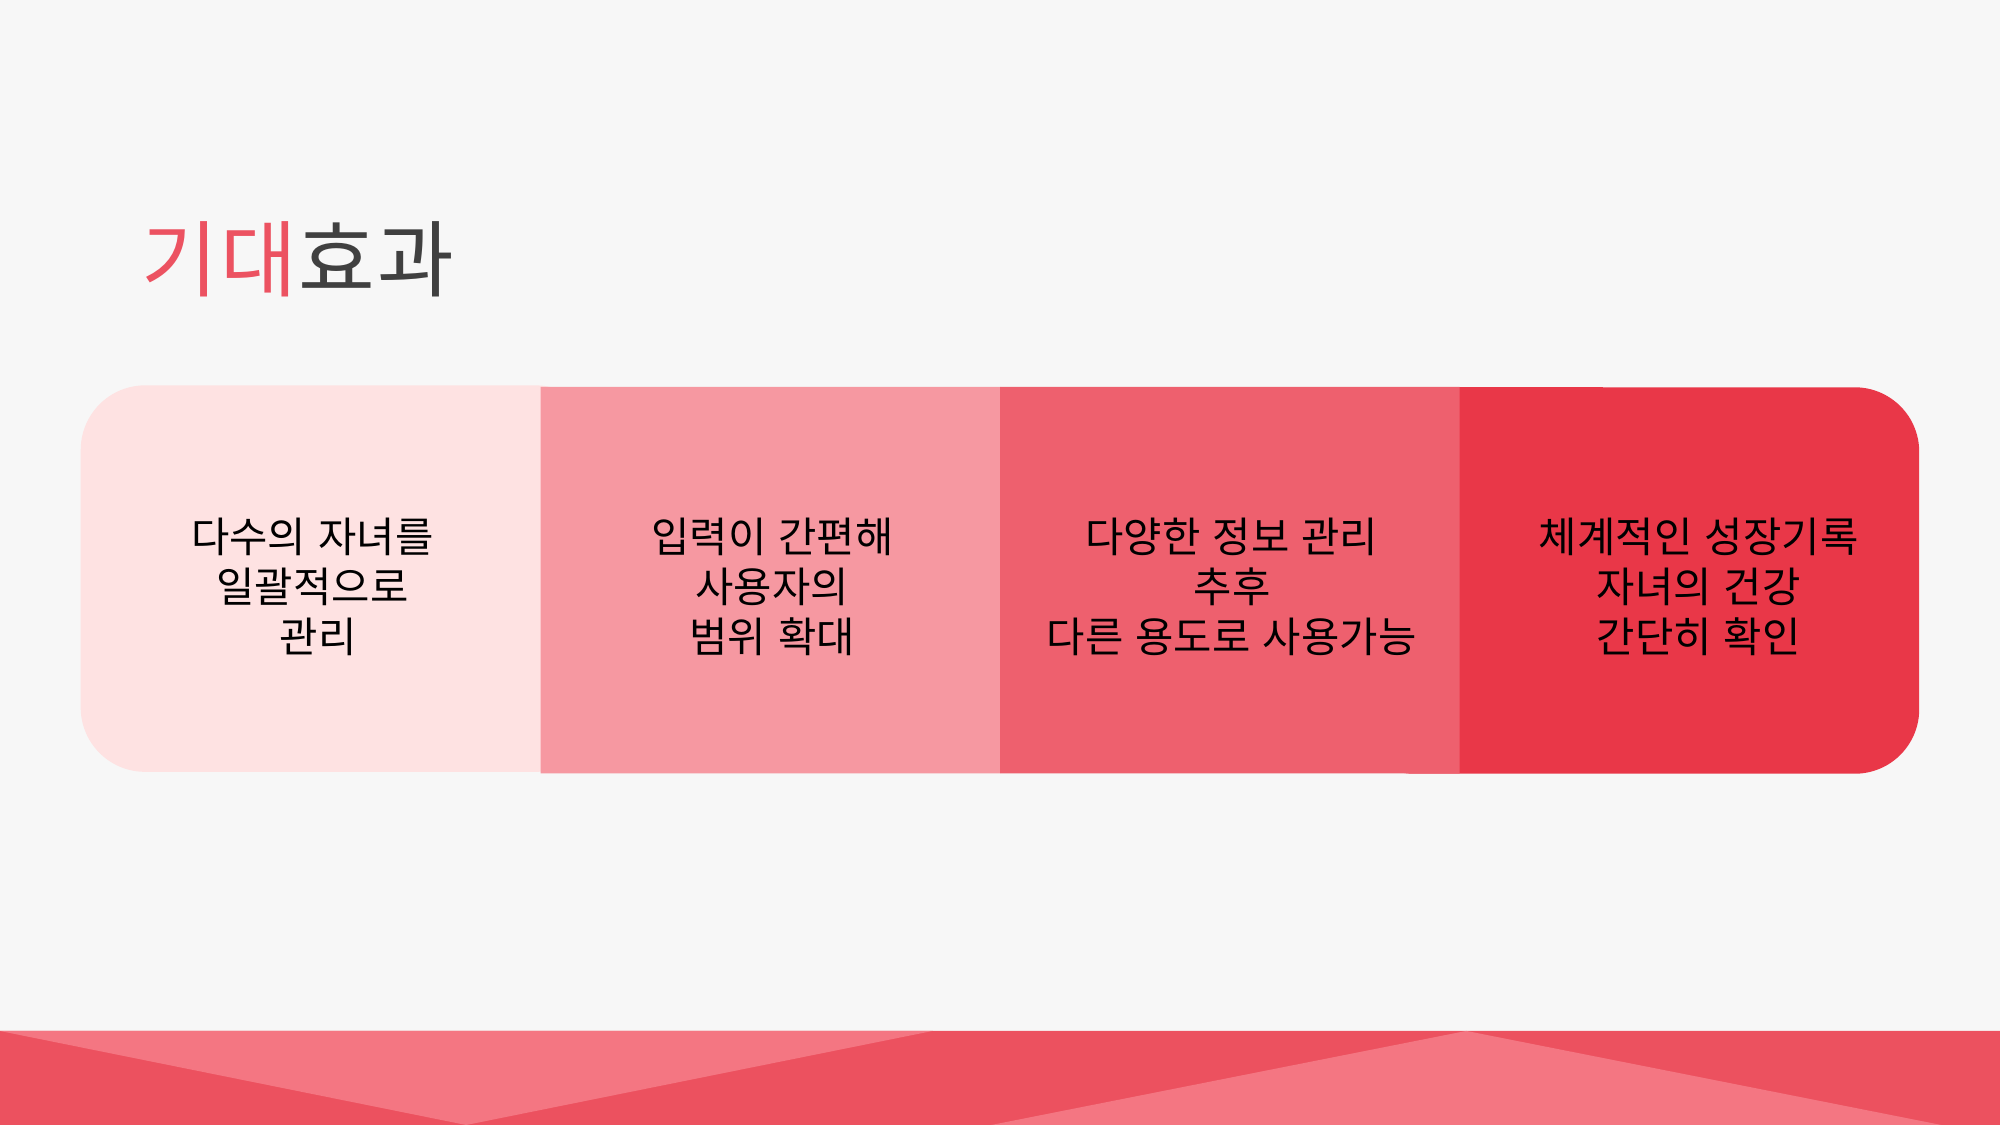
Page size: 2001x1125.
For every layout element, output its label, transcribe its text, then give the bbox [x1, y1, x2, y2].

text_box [80, 385, 1920, 774]
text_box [0, 1030, 2000, 1125]
text_box 기대효과 [103, 199, 493, 315]
